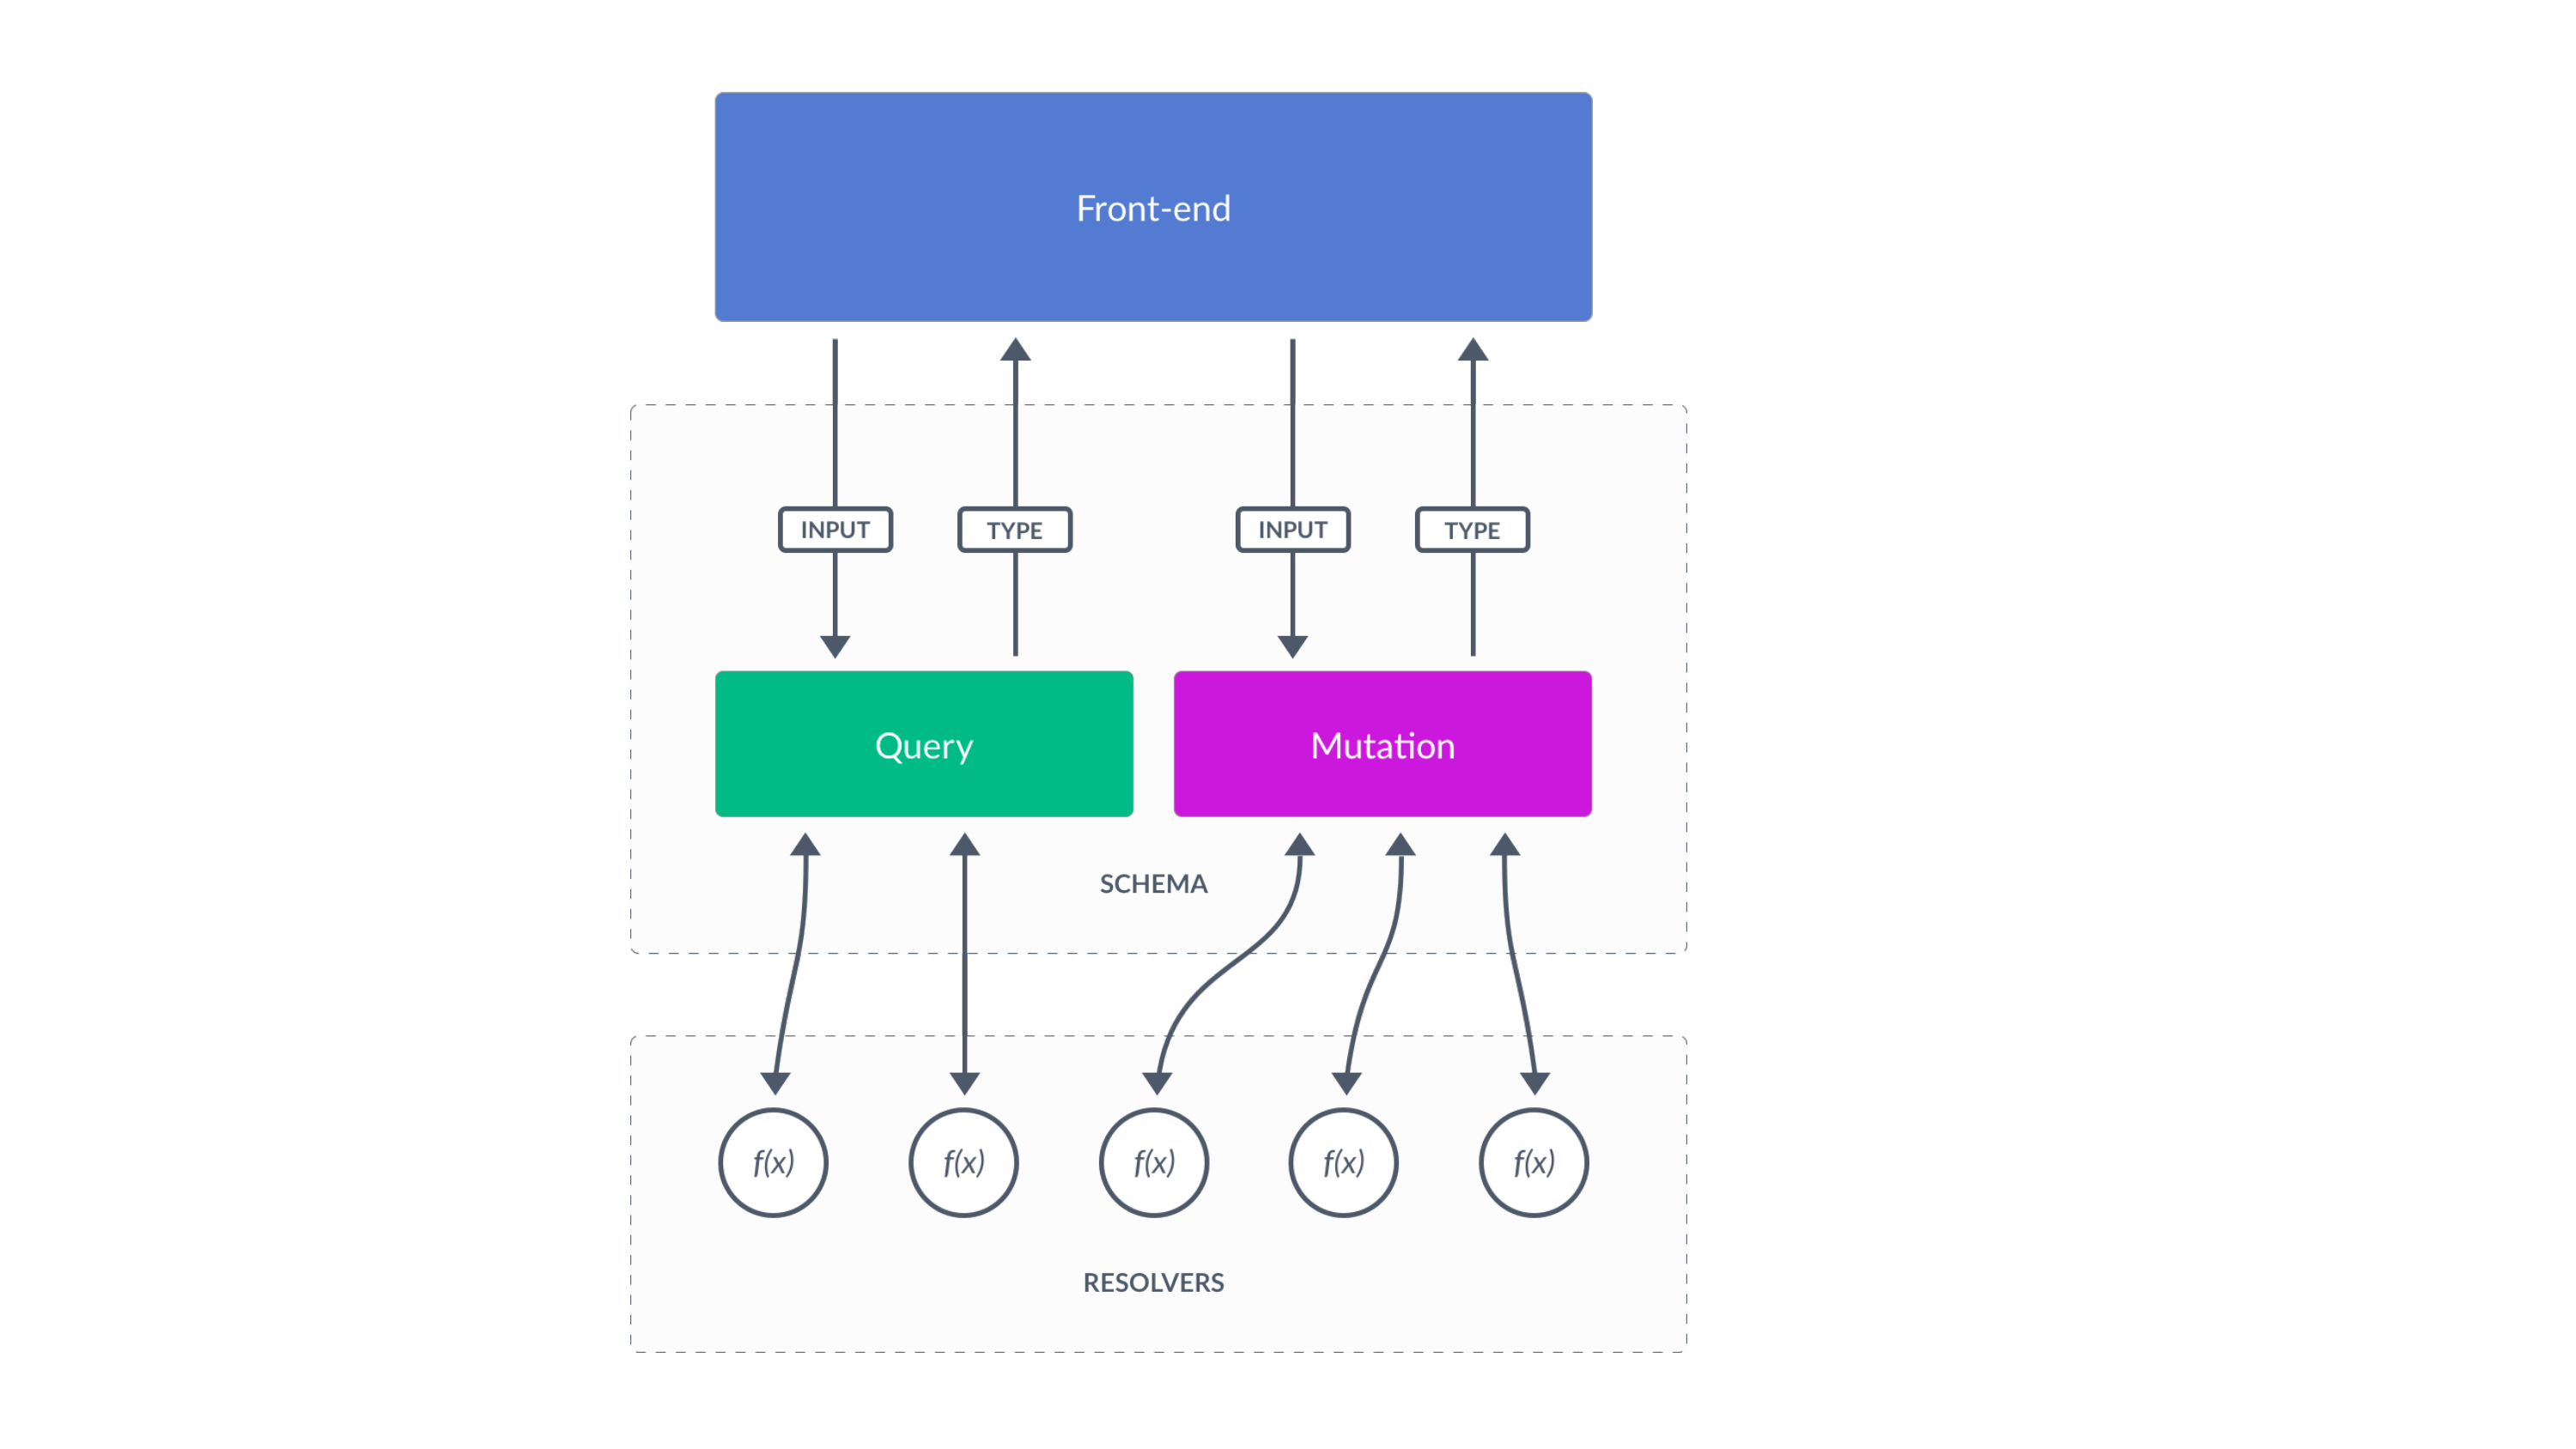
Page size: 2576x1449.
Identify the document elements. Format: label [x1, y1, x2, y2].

picture [548, 21, 1768, 1428]
